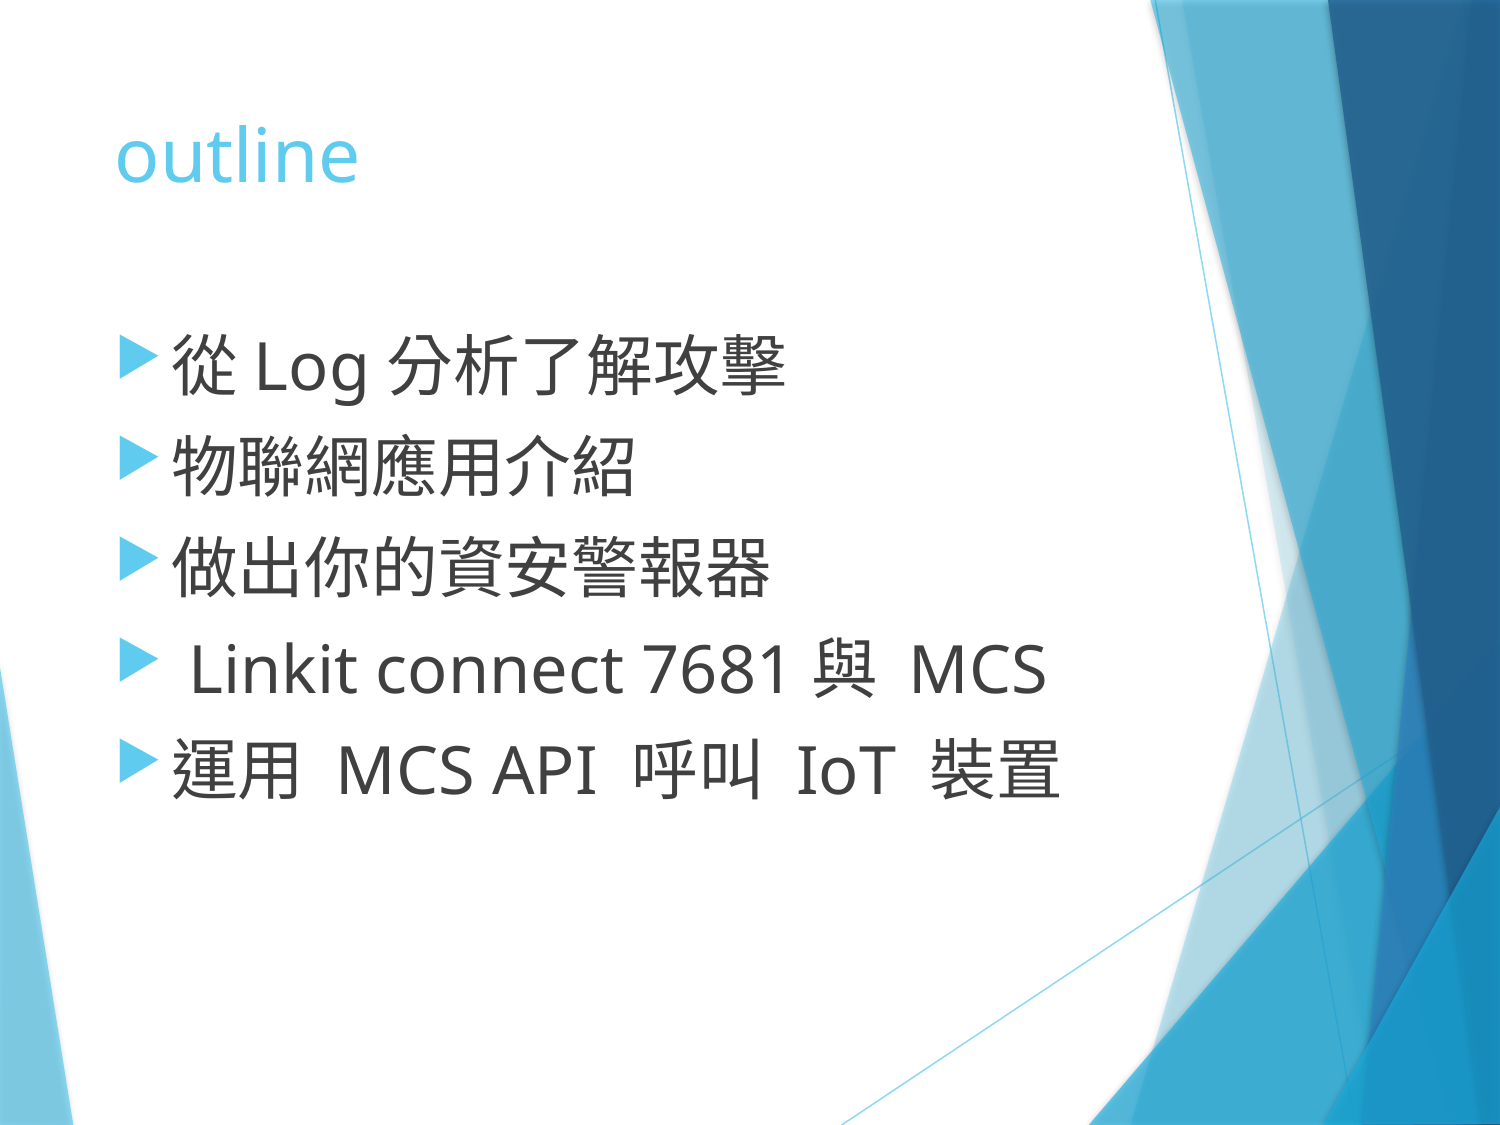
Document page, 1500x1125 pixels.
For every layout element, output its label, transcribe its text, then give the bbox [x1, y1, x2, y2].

title outline [99, 99, 1142, 316]
list 從Log分析了解攻擊 物聯網應用介紹 做出你的資安警報器 Linkit connect 7681與 MCS 運用 MCS API 呼叫 IoT 裝置 [99, 316, 1330, 954]
